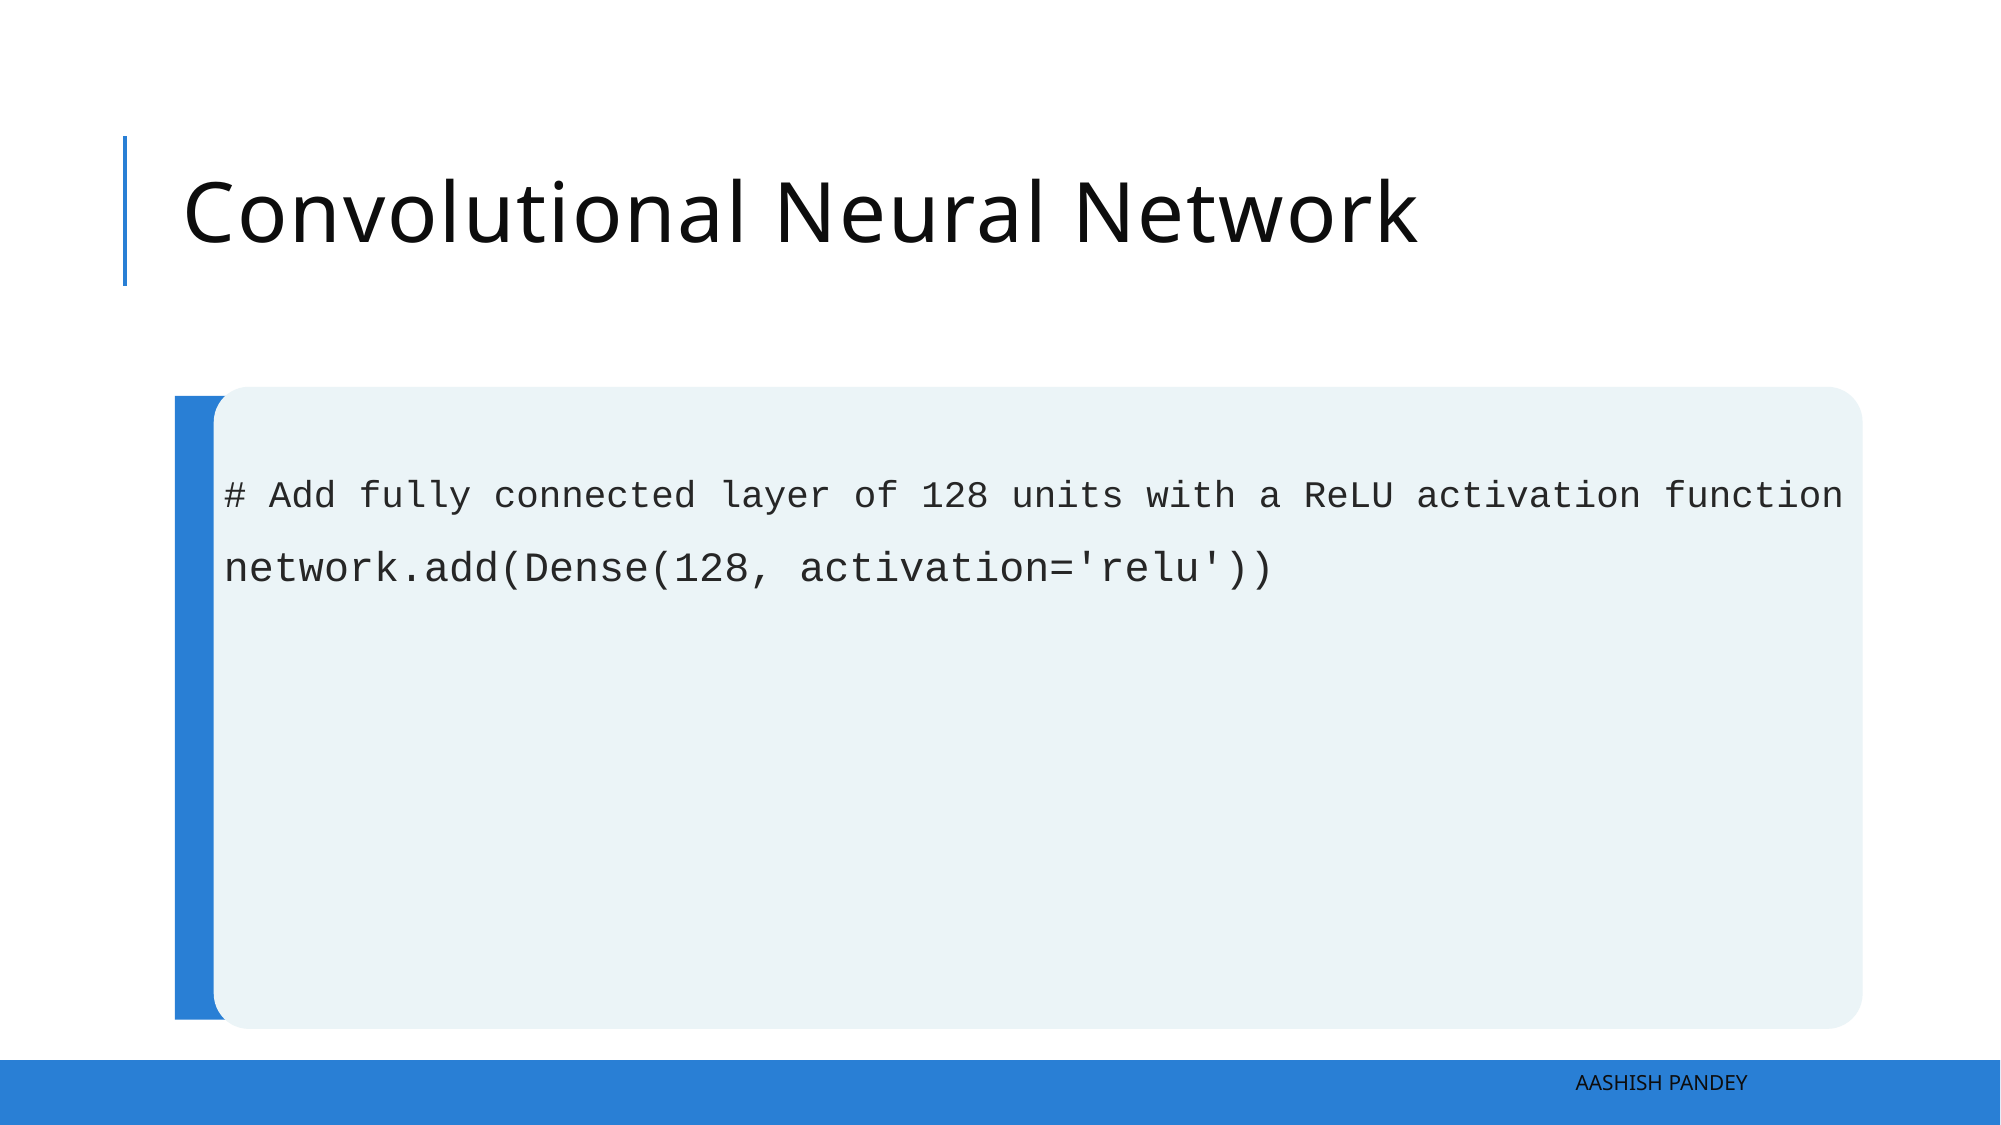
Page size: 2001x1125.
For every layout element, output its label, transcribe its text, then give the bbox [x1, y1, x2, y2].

title Convolutional Neural Network [168, 96, 1763, 342]
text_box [174, 386, 1863, 1030]
footer Aashish Pandey [794, 1061, 1763, 1107]
